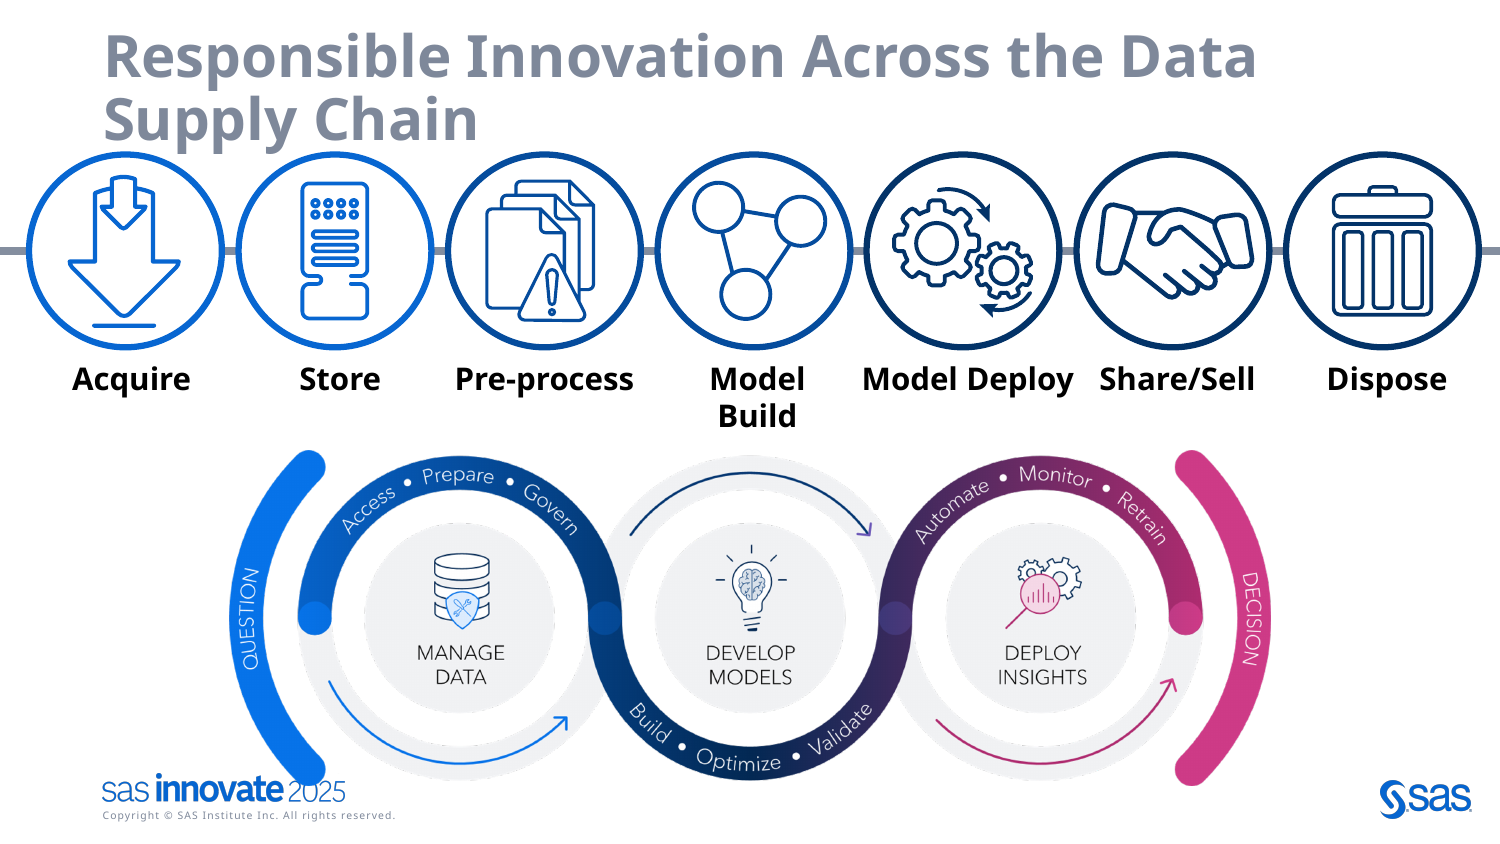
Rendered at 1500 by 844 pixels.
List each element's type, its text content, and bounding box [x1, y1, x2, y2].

title Responsible Innovation Across the Data Supply Chain [103, 58, 1397, 122]
picture [1380, 780, 1472, 819]
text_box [0, 154, 1500, 405]
picture [102, 450, 1271, 802]
